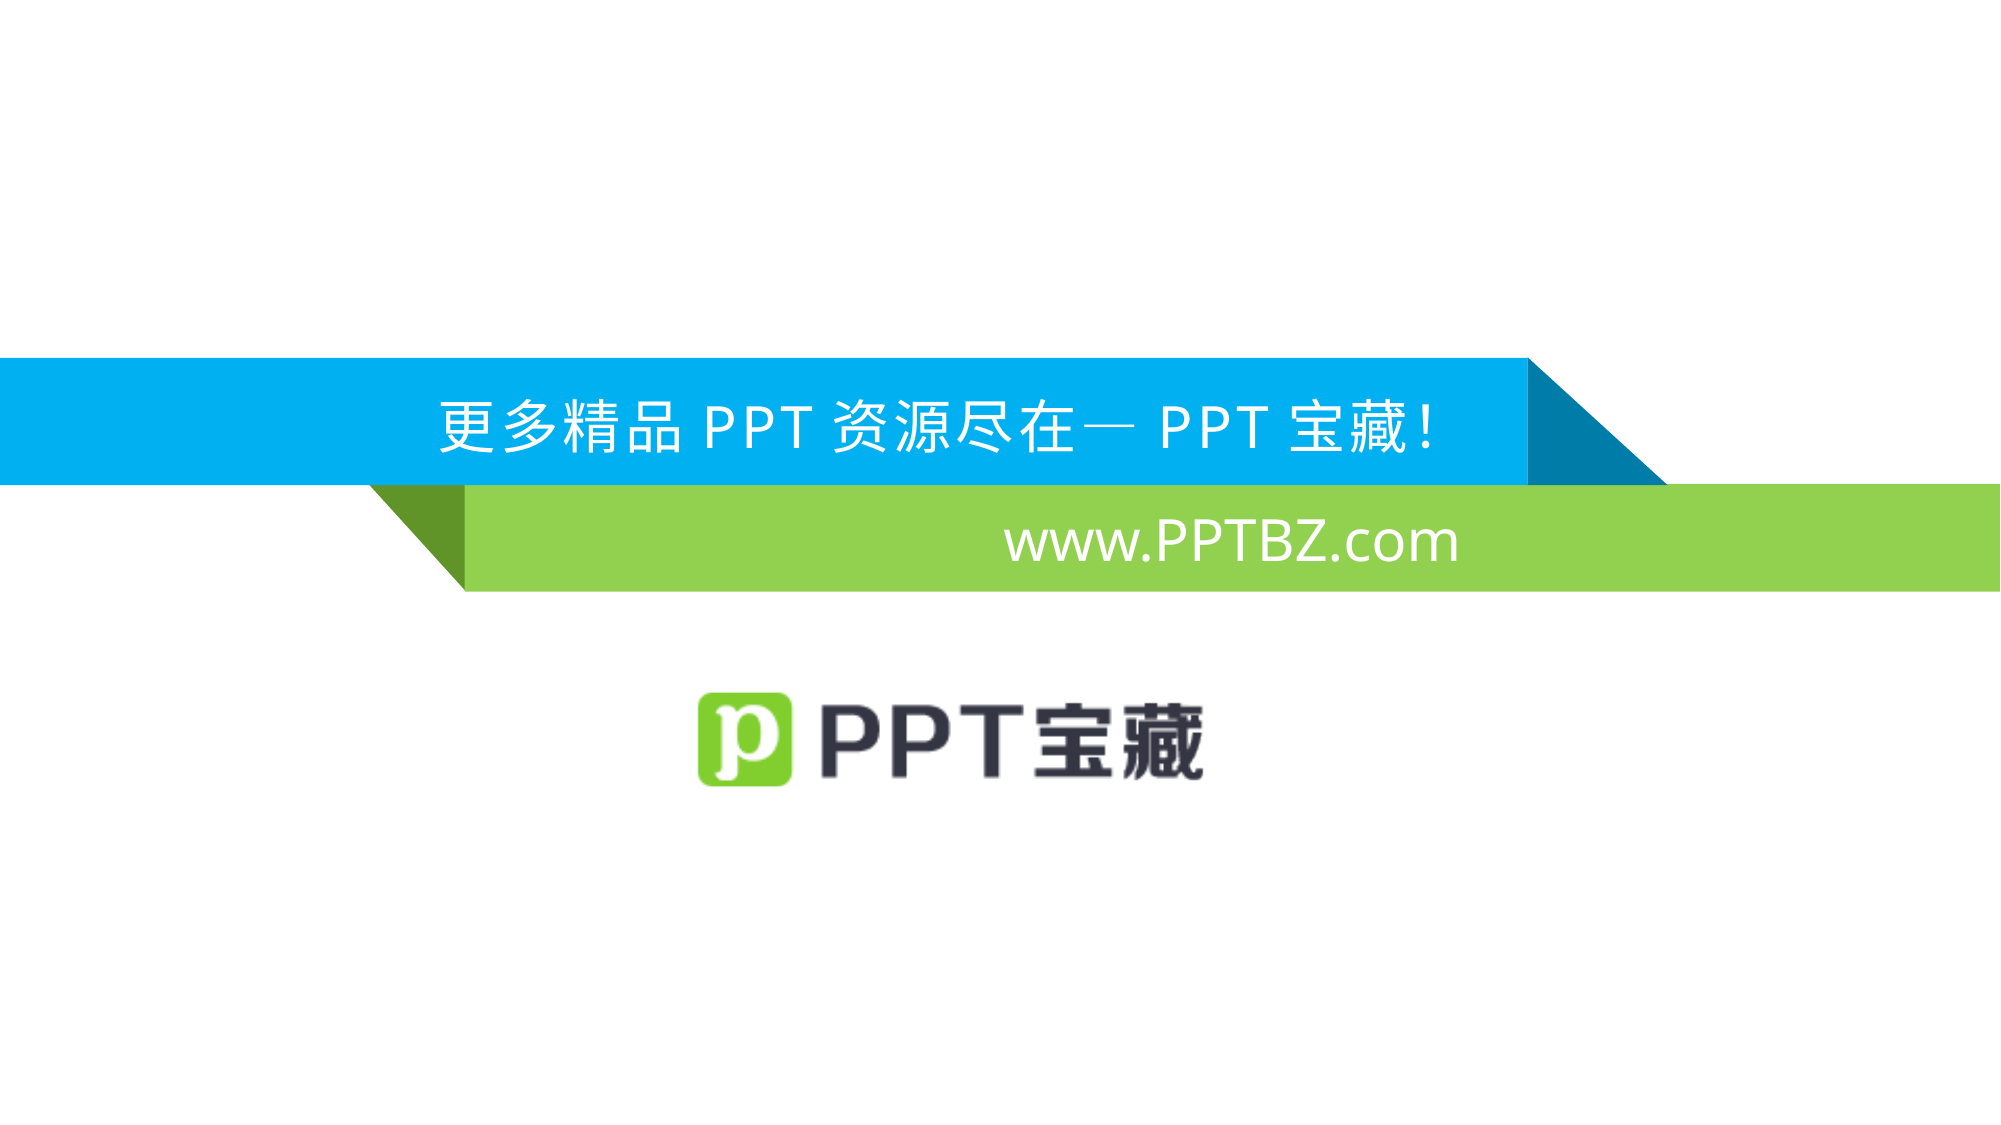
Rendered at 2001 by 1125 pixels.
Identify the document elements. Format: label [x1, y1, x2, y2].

text_box [423, 643, 1557, 921]
text_box [0, 354, 2000, 594]
picture [669, 655, 1233, 823]
